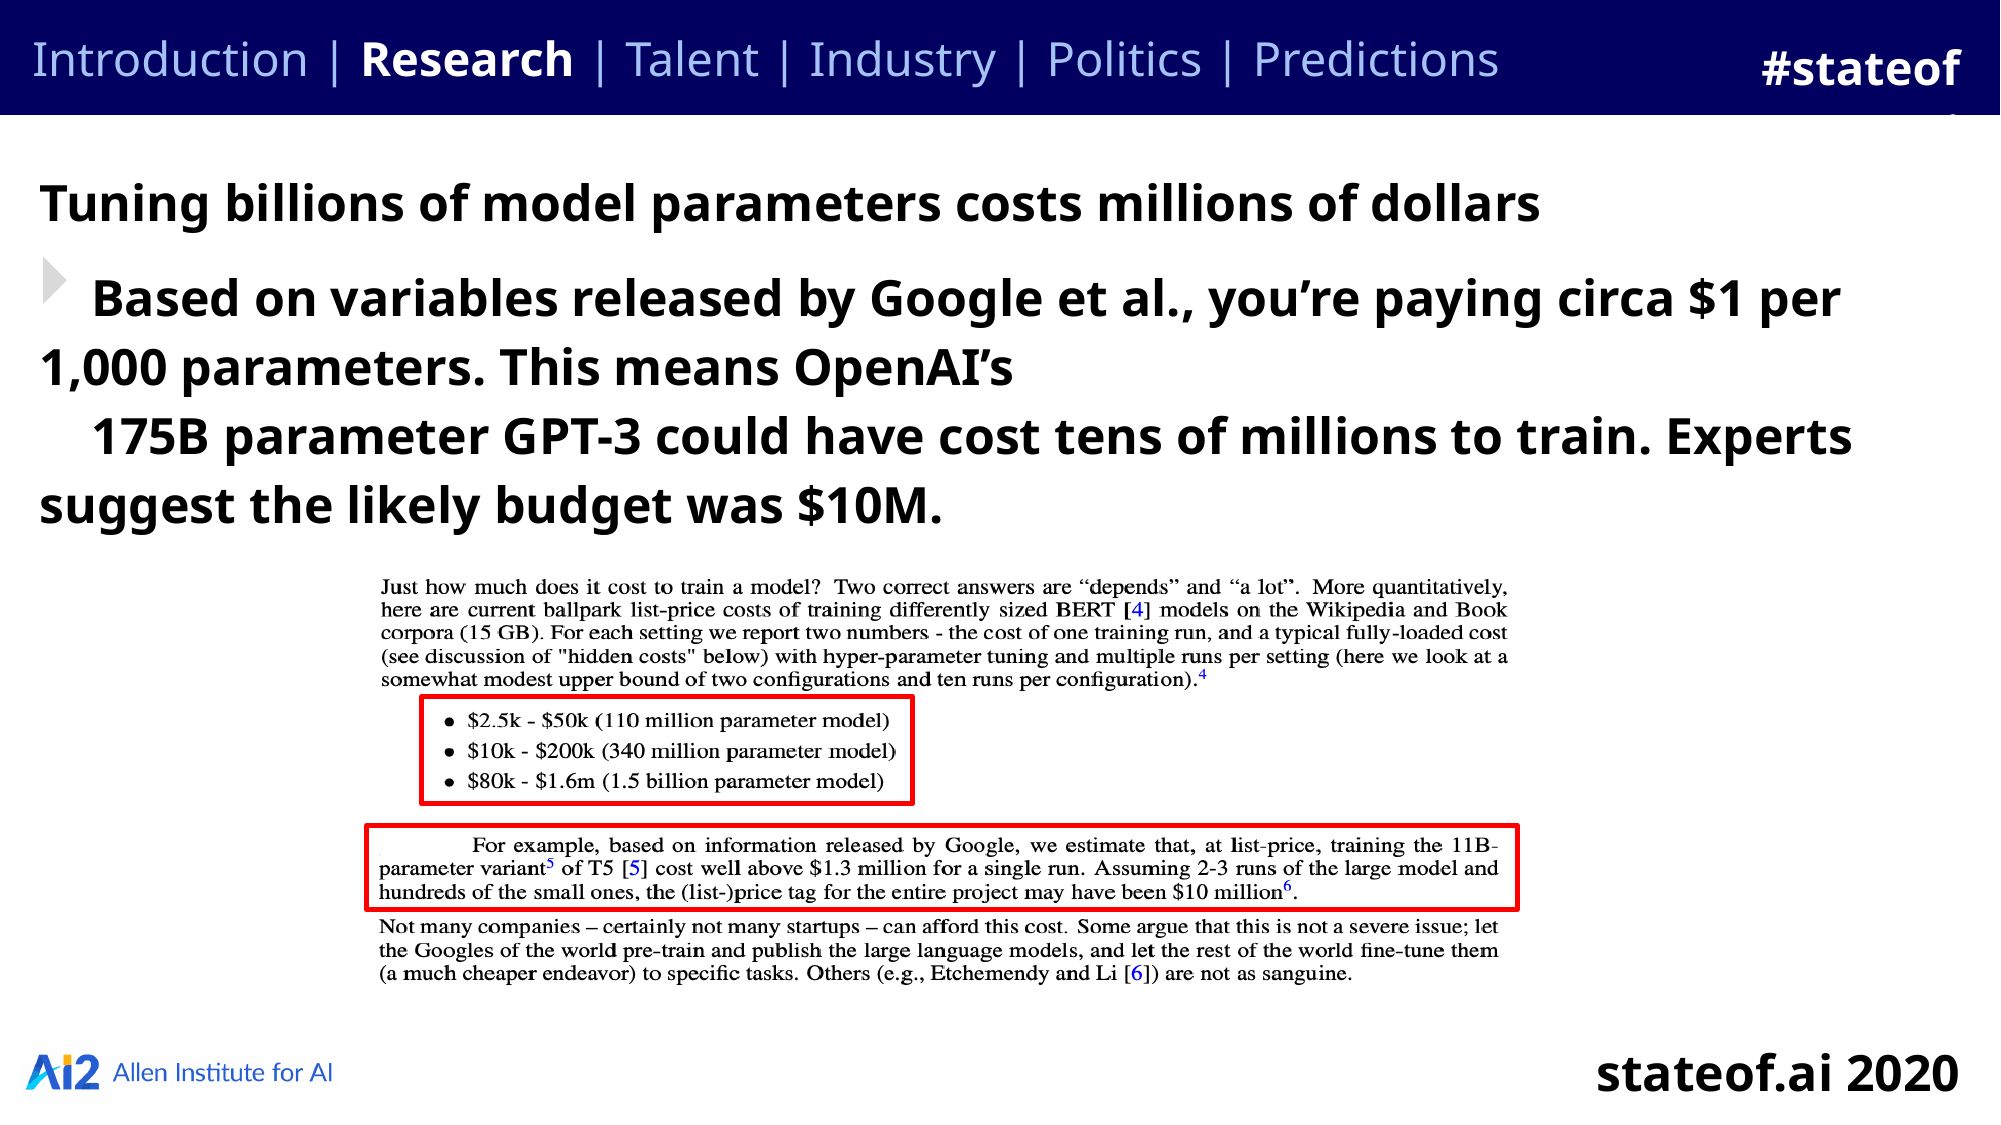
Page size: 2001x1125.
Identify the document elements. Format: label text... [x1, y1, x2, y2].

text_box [366, 562, 1524, 996]
text_box Introduction | Research | Talent | Industry | Politics | Predictions [0, 0, 2000, 117]
text_box stateof.ai 2020 [1517, 1012, 1981, 1109]
picture [19, 1038, 338, 1105]
text_box Based on variables released by Google et al., you’re paying circa $1 per 1,000 parameters. This means OpenAI’s 175B parameter GPT-3 could have cost tens of millions to train. Experts suggest the likely budget was $10M. [19, 237, 1981, 445]
text_box [43, 256, 67, 304]
text_box #stateofai [1729, 10, 1981, 106]
text_box Tuning billions of model parameters costs millions of dollars [19, 141, 1981, 237]
